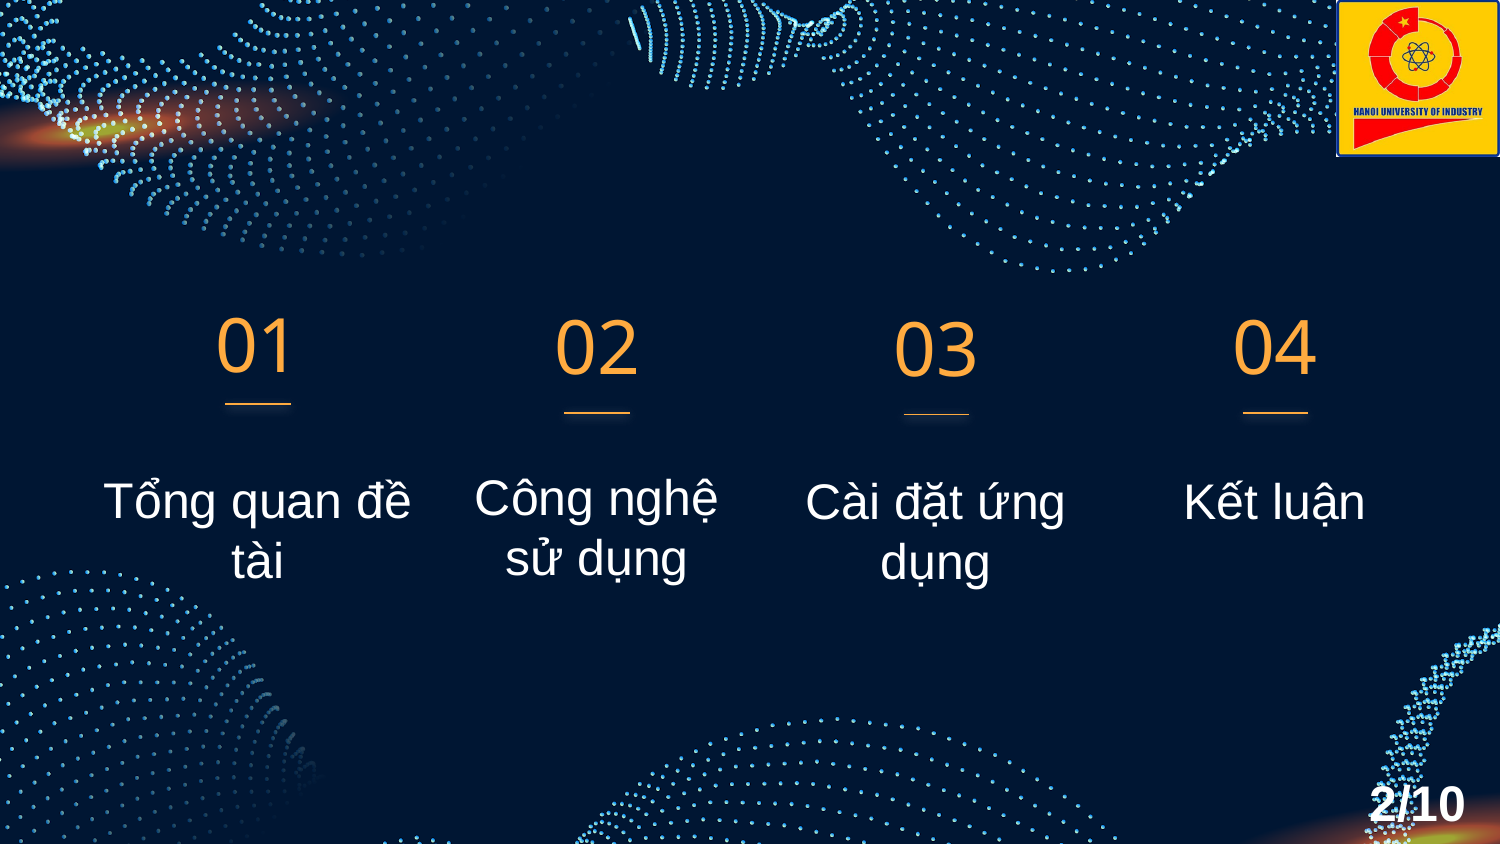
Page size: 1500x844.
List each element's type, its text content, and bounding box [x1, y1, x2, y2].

picture [0, 0, 1500, 844]
title Tổng quan đề tài [88, 427, 428, 604]
text_box 2/10 [1336, 764, 1500, 839]
text_box Kết luận [1105, 425, 1445, 545]
title 02 [427, 285, 767, 405]
text_box Cài đặt ứng dụng [766, 429, 1106, 605]
title 03 [766, 287, 1106, 407]
text_box Công nghệ sử dụng [427, 425, 767, 601]
text_box 04 [1105, 286, 1445, 405]
title 01 [88, 283, 428, 403]
